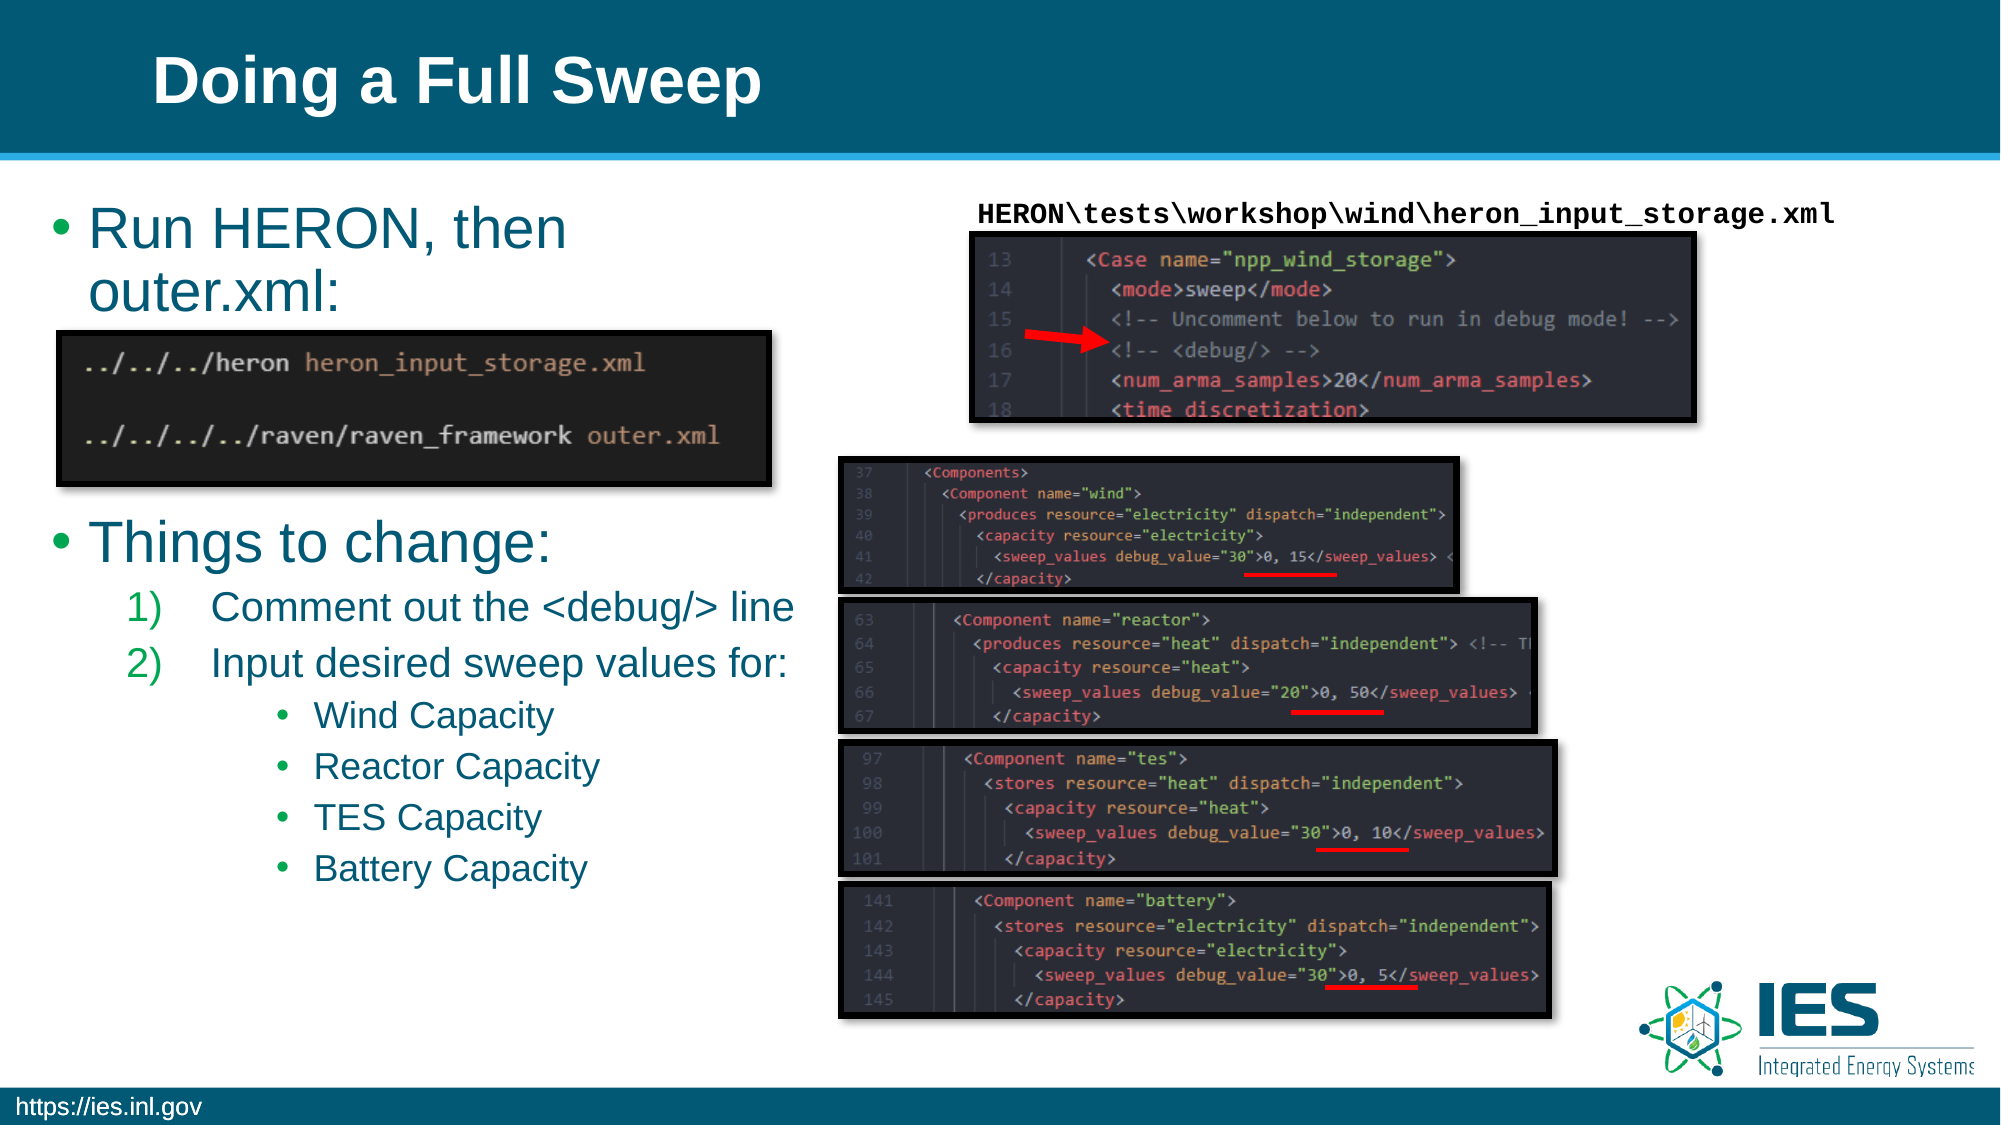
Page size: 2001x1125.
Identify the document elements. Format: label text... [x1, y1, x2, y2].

title Doing a Full Sweep [137, 0, 1863, 191]
picture [844, 887, 1546, 1013]
picture [843, 462, 1454, 588]
picture [844, 745, 1552, 871]
picture [62, 335, 766, 482]
text_box HERON\tests\workshop\wind\heron_input_storage.xml [962, 190, 2000, 284]
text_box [1024, 333, 1110, 343]
picture [843, 603, 1532, 729]
picture [974, 237, 1691, 418]
list Run HERON, then outer.xml: Things to change: Comment out the <debug/> line Input desired sweep values for: Wind Capacity Reactor Capacity TES Capacity Battery Capacity [36, 190, 814, 1050]
